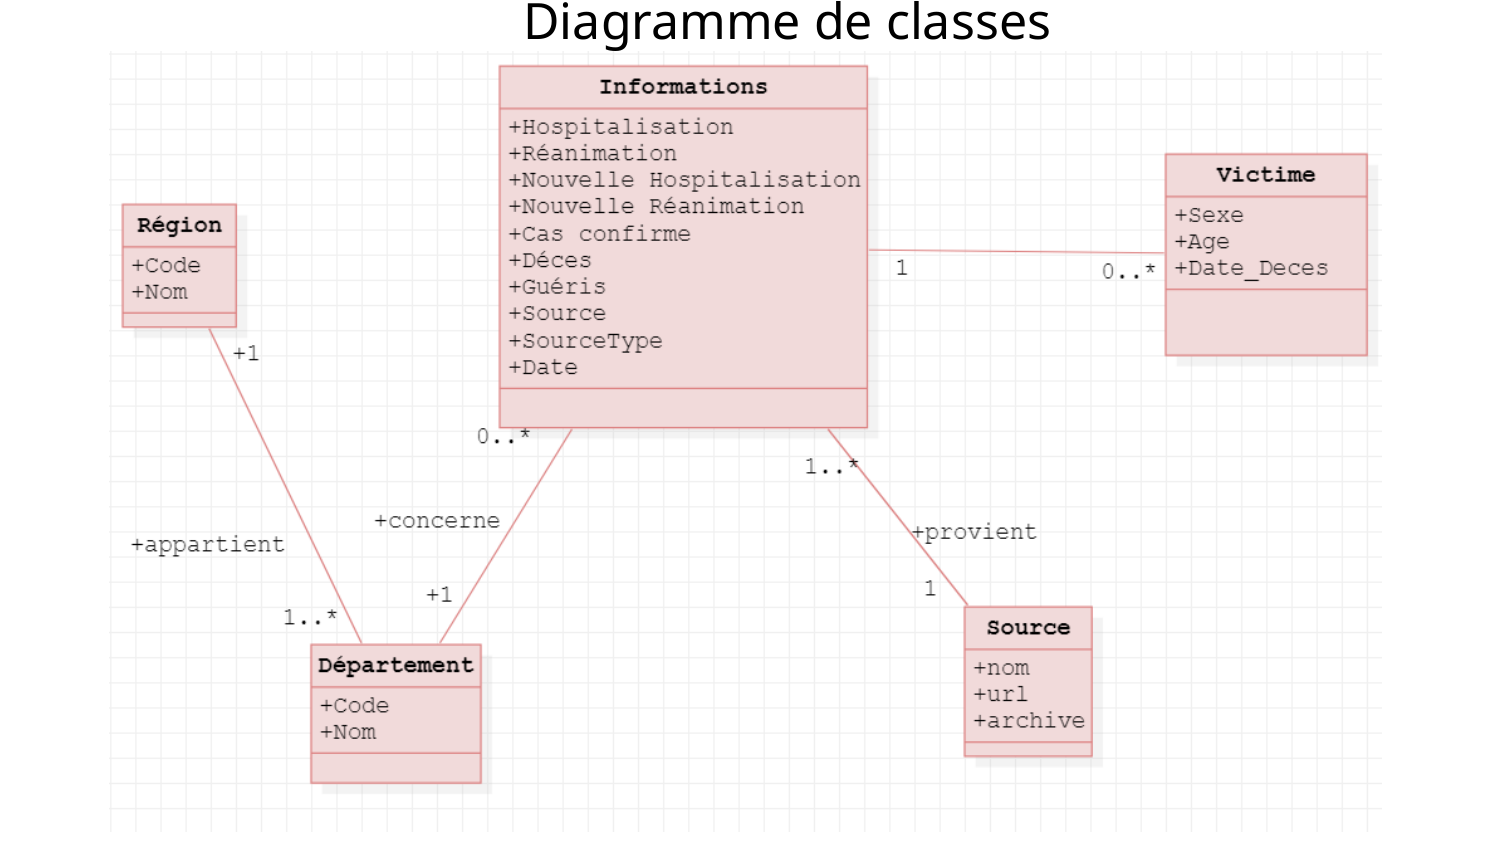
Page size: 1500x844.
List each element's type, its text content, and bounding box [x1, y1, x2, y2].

picture [109, 51, 1382, 832]
title Diagramme de classes [456, 0, 1119, 50]
